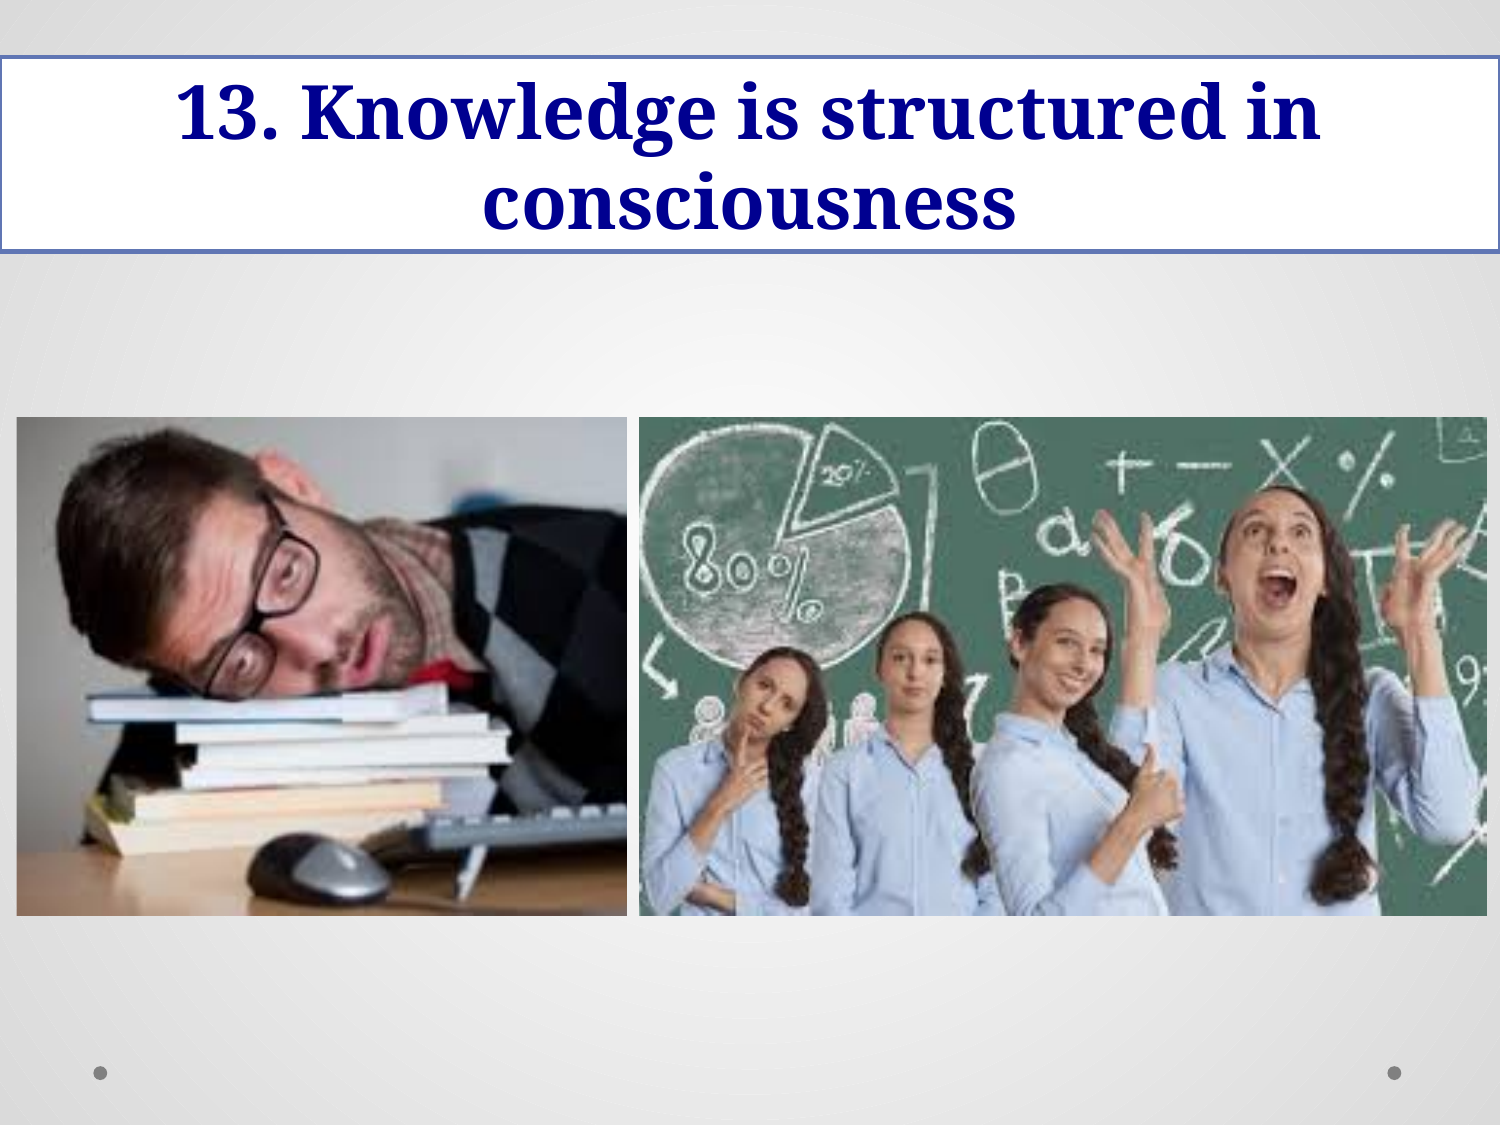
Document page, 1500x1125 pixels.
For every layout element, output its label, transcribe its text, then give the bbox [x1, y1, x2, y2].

picture [638, 417, 1488, 917]
picture [16, 417, 628, 917]
text_box 13. Knowledge is structured in consciousness [0, 55, 1500, 254]
